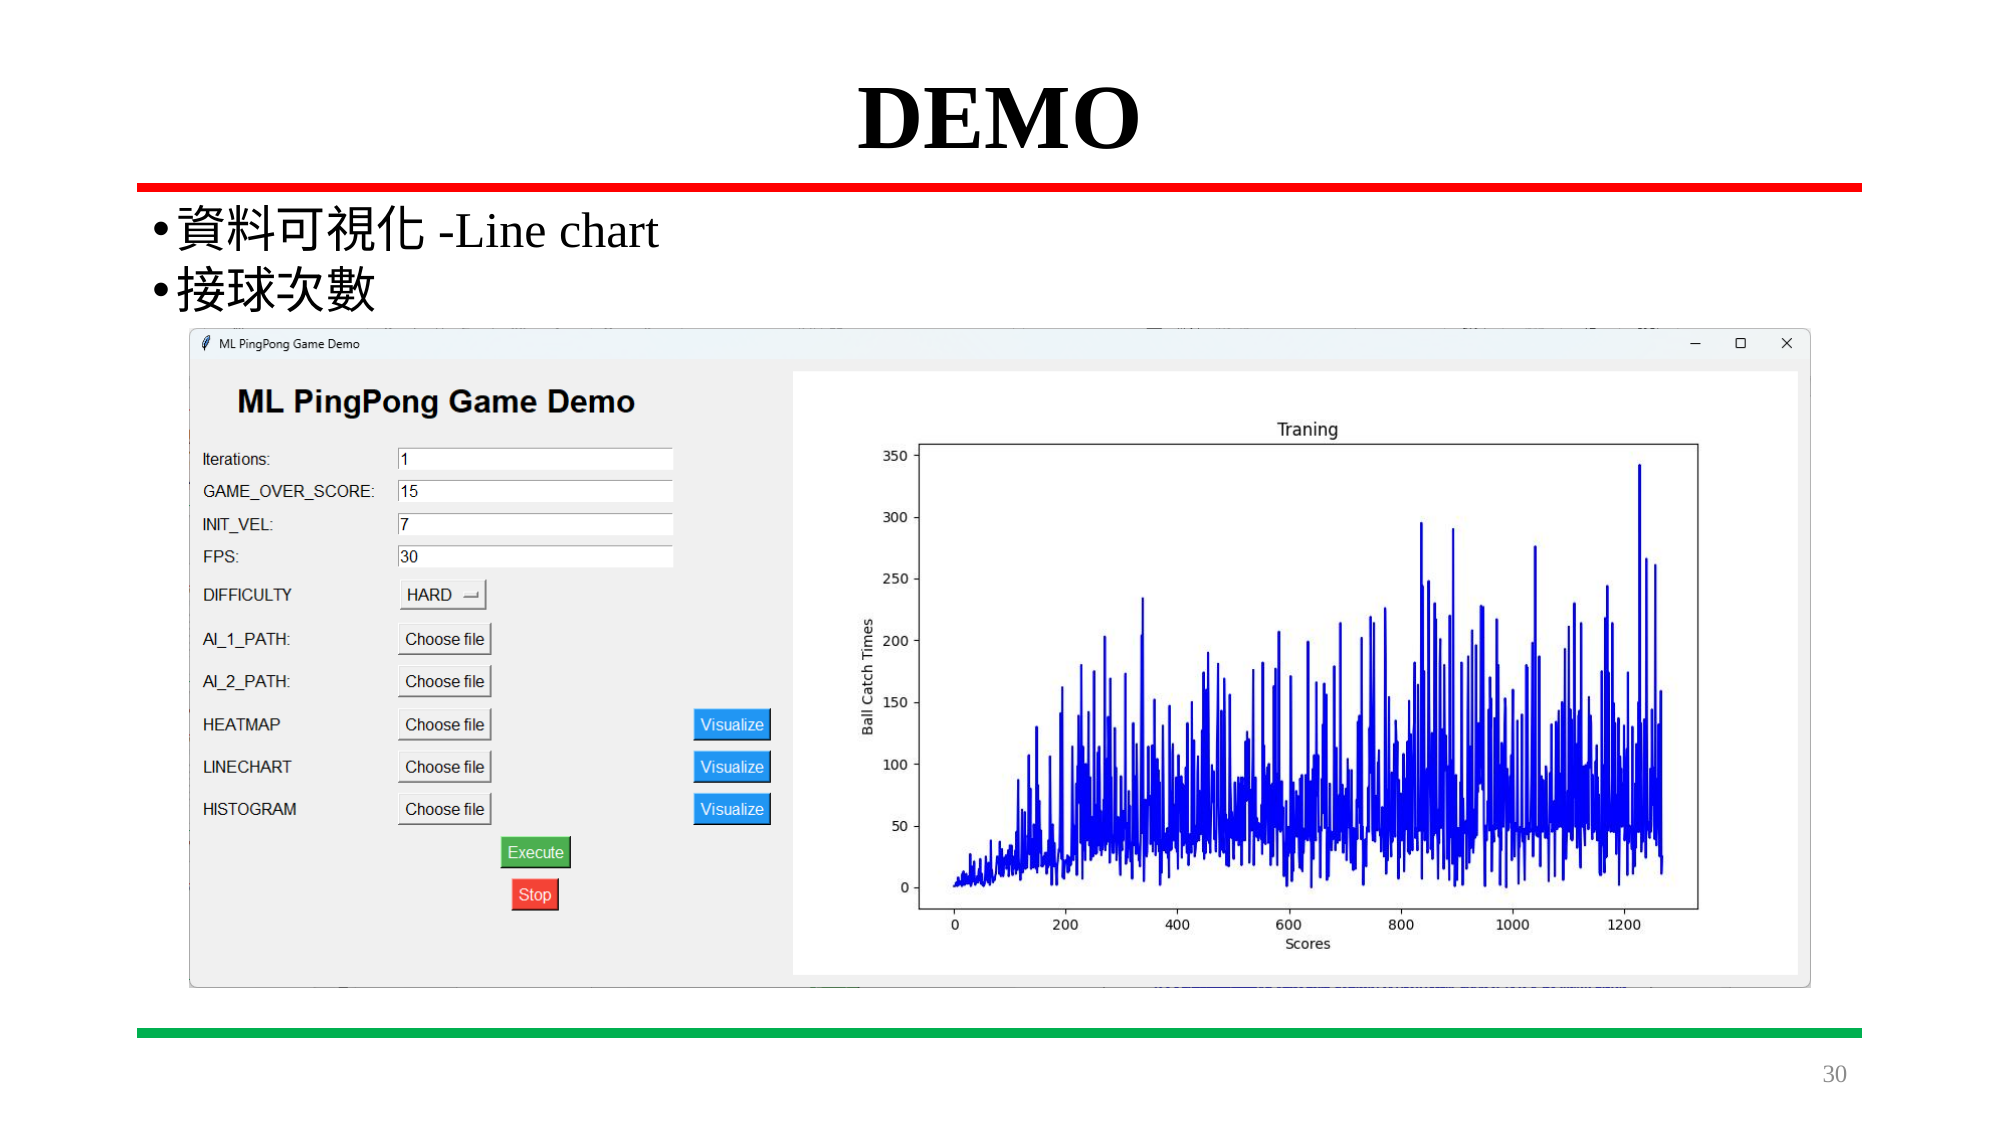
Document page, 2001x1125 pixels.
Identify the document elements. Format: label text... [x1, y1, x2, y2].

list 資料可視化-Line chart 接球次數 [137, 197, 1863, 1024]
slide_number 30 [1412, 1042, 1863, 1103]
title DEMO [137, 59, 1863, 178]
picture [189, 328, 1811, 988]
